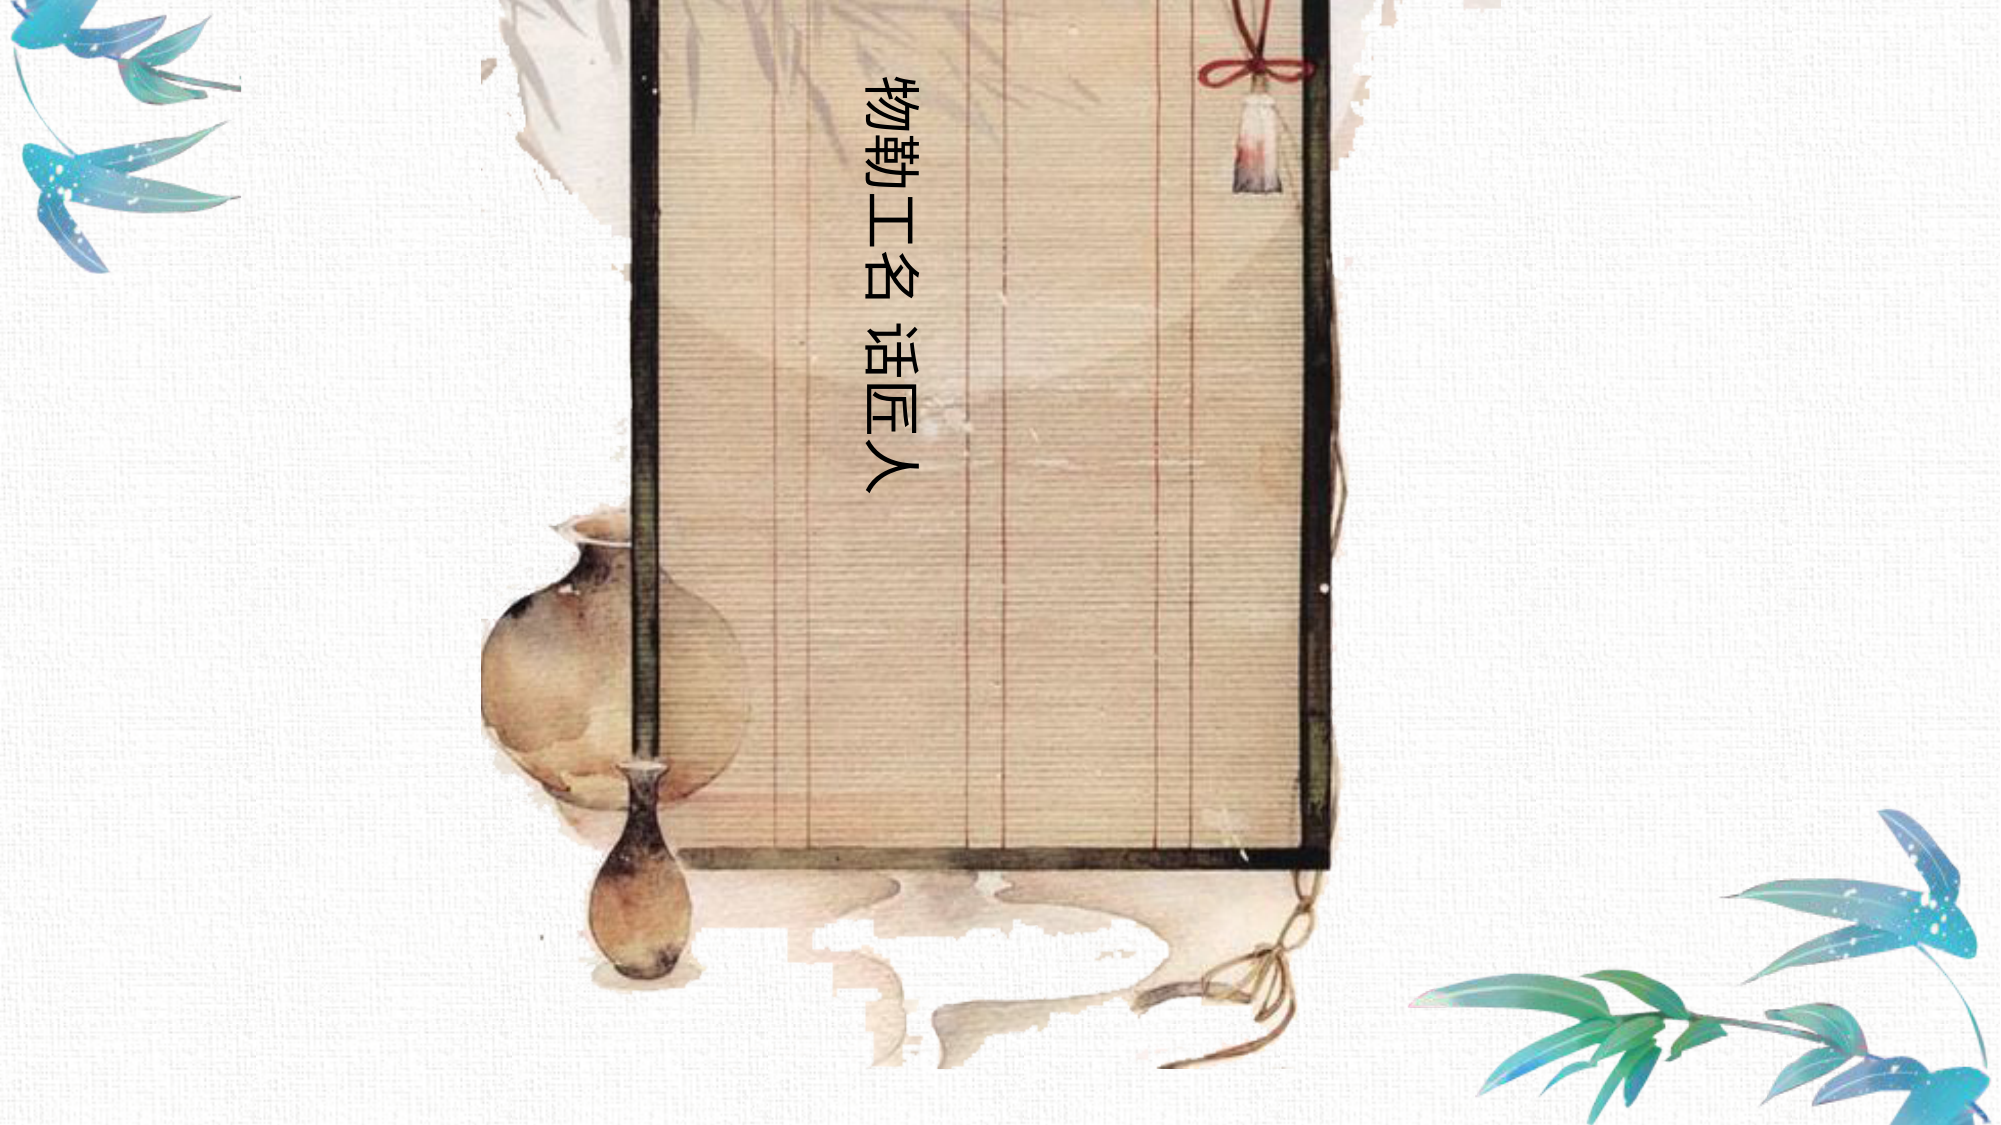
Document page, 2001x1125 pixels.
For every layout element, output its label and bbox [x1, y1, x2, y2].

picture [0, 0, 242, 392]
picture [1392, 673, 2000, 1125]
text_box [481, 0, 1501, 1070]
